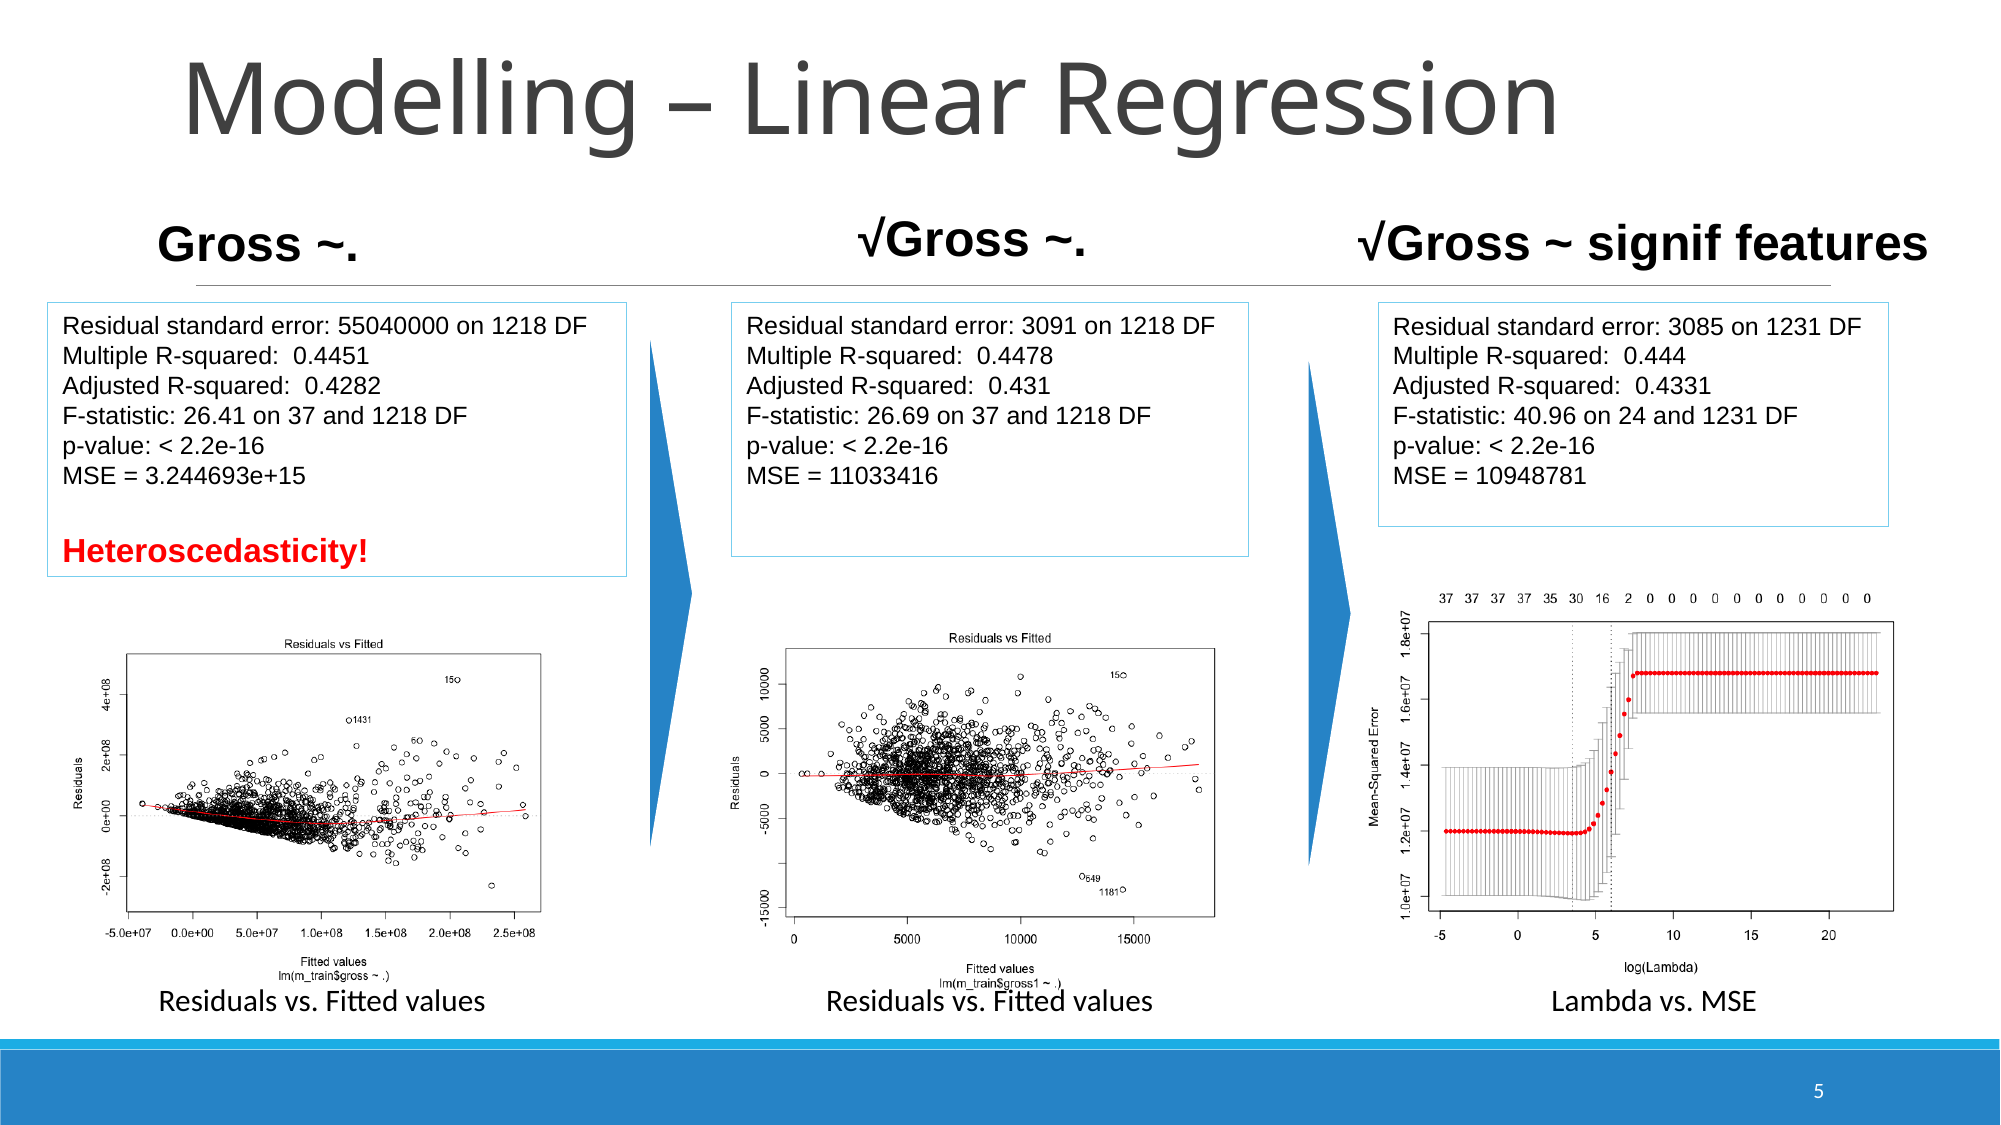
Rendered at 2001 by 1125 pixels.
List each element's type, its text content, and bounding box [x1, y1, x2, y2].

slide_number 5 [1624, 1059, 1840, 1120]
picture [726, 588, 1245, 991]
picture [69, 595, 570, 984]
text_box [645, 310, 697, 877]
text_box Residuals vs. Fitted values [811, 1000, 1169, 1025]
text_box Residual standard error: 3091 on 1218 DF Multiple R-squared: 0.4478 Adjusted R-squared: 0.431 F-statistic: 26.69 on 37 and 1218 DF p-value: < 2.2e-16 MSE = 11033416 [731, 302, 1249, 557]
text_box Lambda vs. MSE [1536, 999, 1773, 1025]
text_box √Gross ~ signif features [1344, 203, 1946, 279]
text_box Residuals vs. Fitted values [144, 992, 502, 1025]
text_box Residual standard error: 3085 on 1231 DF Multiple R-squared: 0.444 Adjusted R-squared: 0.4331 F-statistic: 40.96 on 24 and 1231 DF p-value: < 2.2e-16 MSE = 10948781 [1378, 302, 1889, 527]
picture [1363, 557, 1926, 991]
text_box √Gross ~. [843, 199, 1103, 274]
text_box [917, 302, 1655, 963]
title Modelling – Linear Regression [165, 18, 1840, 163]
text_box Gross ~. [143, 204, 375, 279]
text_box Residual standard error: 55040000 on 1218 DF Multiple R-squared: 0.4451 Adjusted R-squared: 0.4282 F-statistic: 26.41 on 37 and 1218 DF p-value: < 2.2e-16 MSE = 3.244693e+15 Heteroscedasticity! [47, 302, 627, 577]
text_box [1304, 330, 1355, 897]
